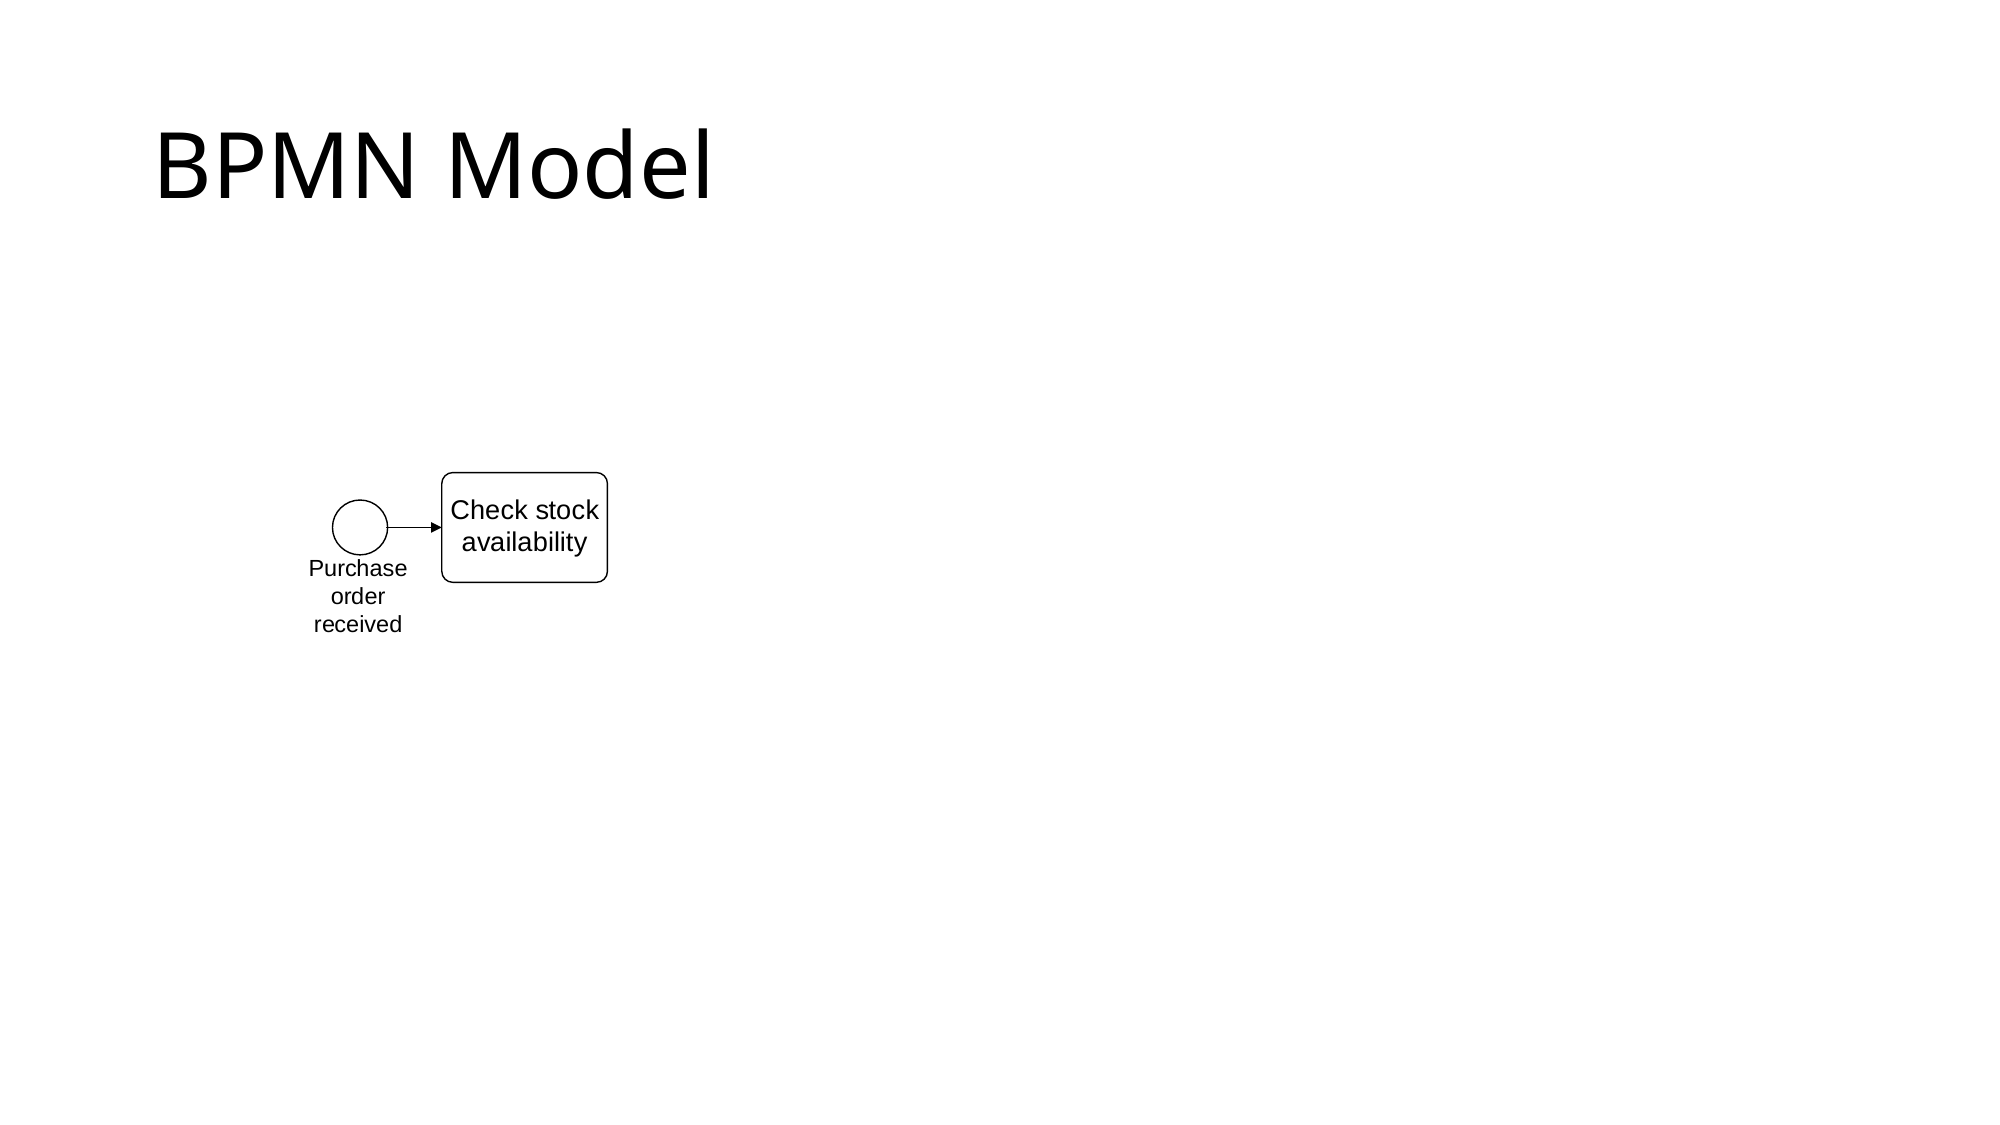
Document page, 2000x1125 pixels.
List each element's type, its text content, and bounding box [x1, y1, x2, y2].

title BPMN Model [137, 59, 1862, 278]
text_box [299, 345, 381, 739]
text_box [381, 345, 616, 739]
